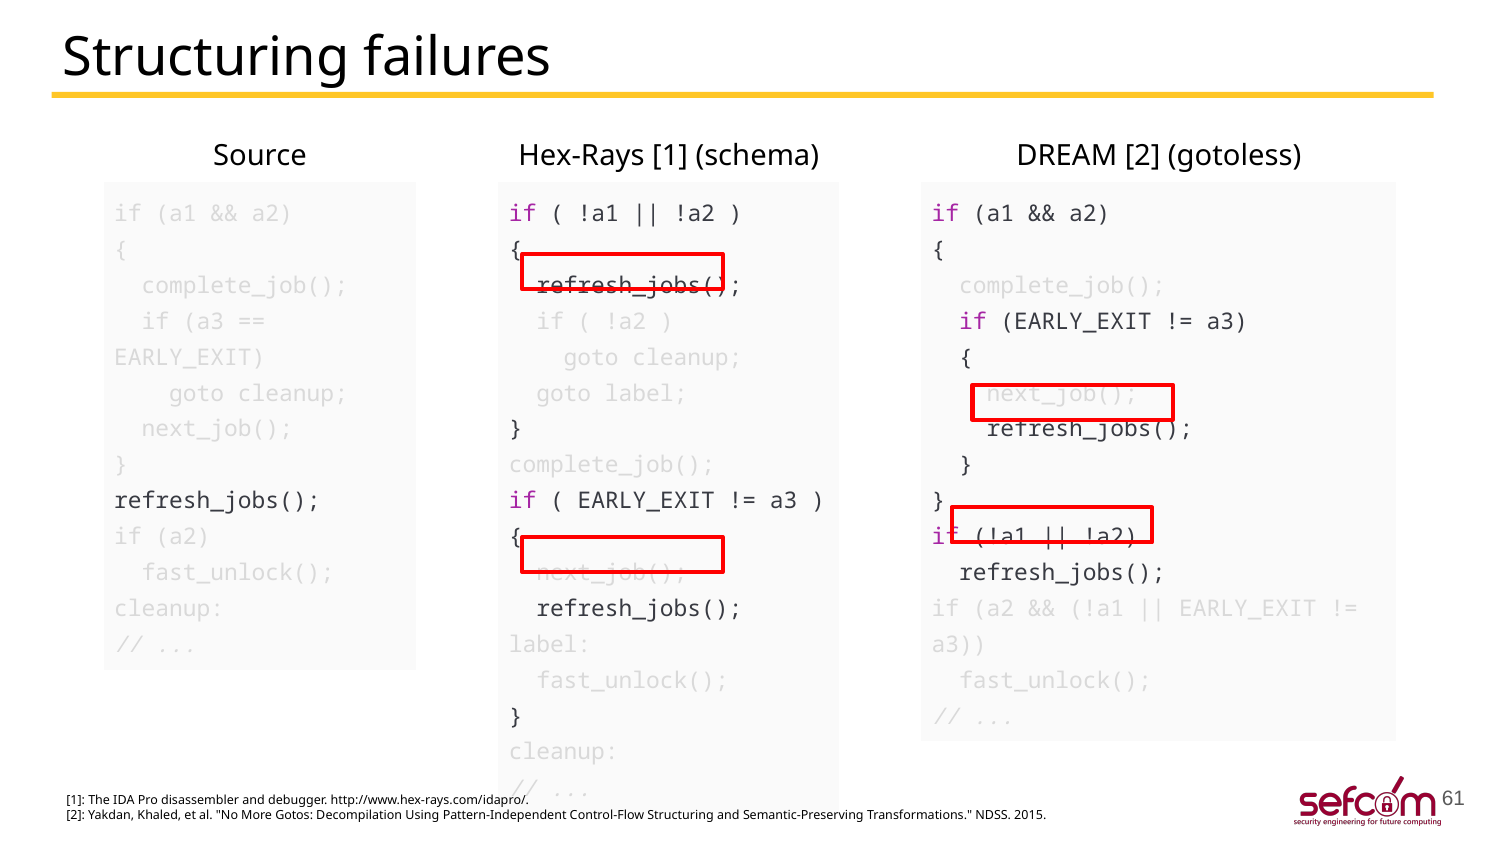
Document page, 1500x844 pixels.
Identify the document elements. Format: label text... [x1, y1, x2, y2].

text_box DREAM [2] (gotoless) [921, 128, 1397, 179]
table_header if (a1 && a2) { complete_job(); if (EARLY_EXIT != a3) { next_job(); refresh_jobs(); } } if (!a1 || !a2) refresh_jobs(); if (a2 && (!a1 || EARLY_EXIT != a3)) fast_unlock(); // ... [921, 182, 1396, 741]
text_box Hex-Rays [1] (schema) [498, 128, 840, 179]
slide_number 61 [1389, 764, 1480, 830]
picture [1294, 776, 1442, 827]
text_box [51, 91, 1434, 98]
table_header if (a1 && a2) { complete_job(); if (a3 == EARLY_EXIT) goto cleanup; next_job(); } refresh_jobs(); if (a2) fast_unlock(); cleanup: // ... [104, 182, 416, 670]
text_box [520, 535, 725, 574]
text_box Source [103, 128, 417, 179]
text_box [950, 505, 1154, 544]
text_box [970, 383, 1175, 422]
text_box Structuring failures [51, 16, 1434, 83]
table_header if ( !a1 || !a2 ) { refresh_jobs(); if ( !a2 ) goto cleanup; goto label; } complete_job(); if ( EARLY_EXIT != a3 ) { next_job(); refresh_jobs(); label: fast_unlock(); } cleanup: // ... [498, 182, 839, 776]
text_box [1]: The IDA Pro disassembler and debugger. http://www.hex-rays.com/idapro/. [2]: Yakdan, Khaled, et al. "No More Gotos: Decompilation Using Pattern-Independent Control-Flow Structuring and Semantic-Preserving Transformations." NDSS. 2015. [51, 776, 1073, 832]
text_box [520, 252, 725, 291]
